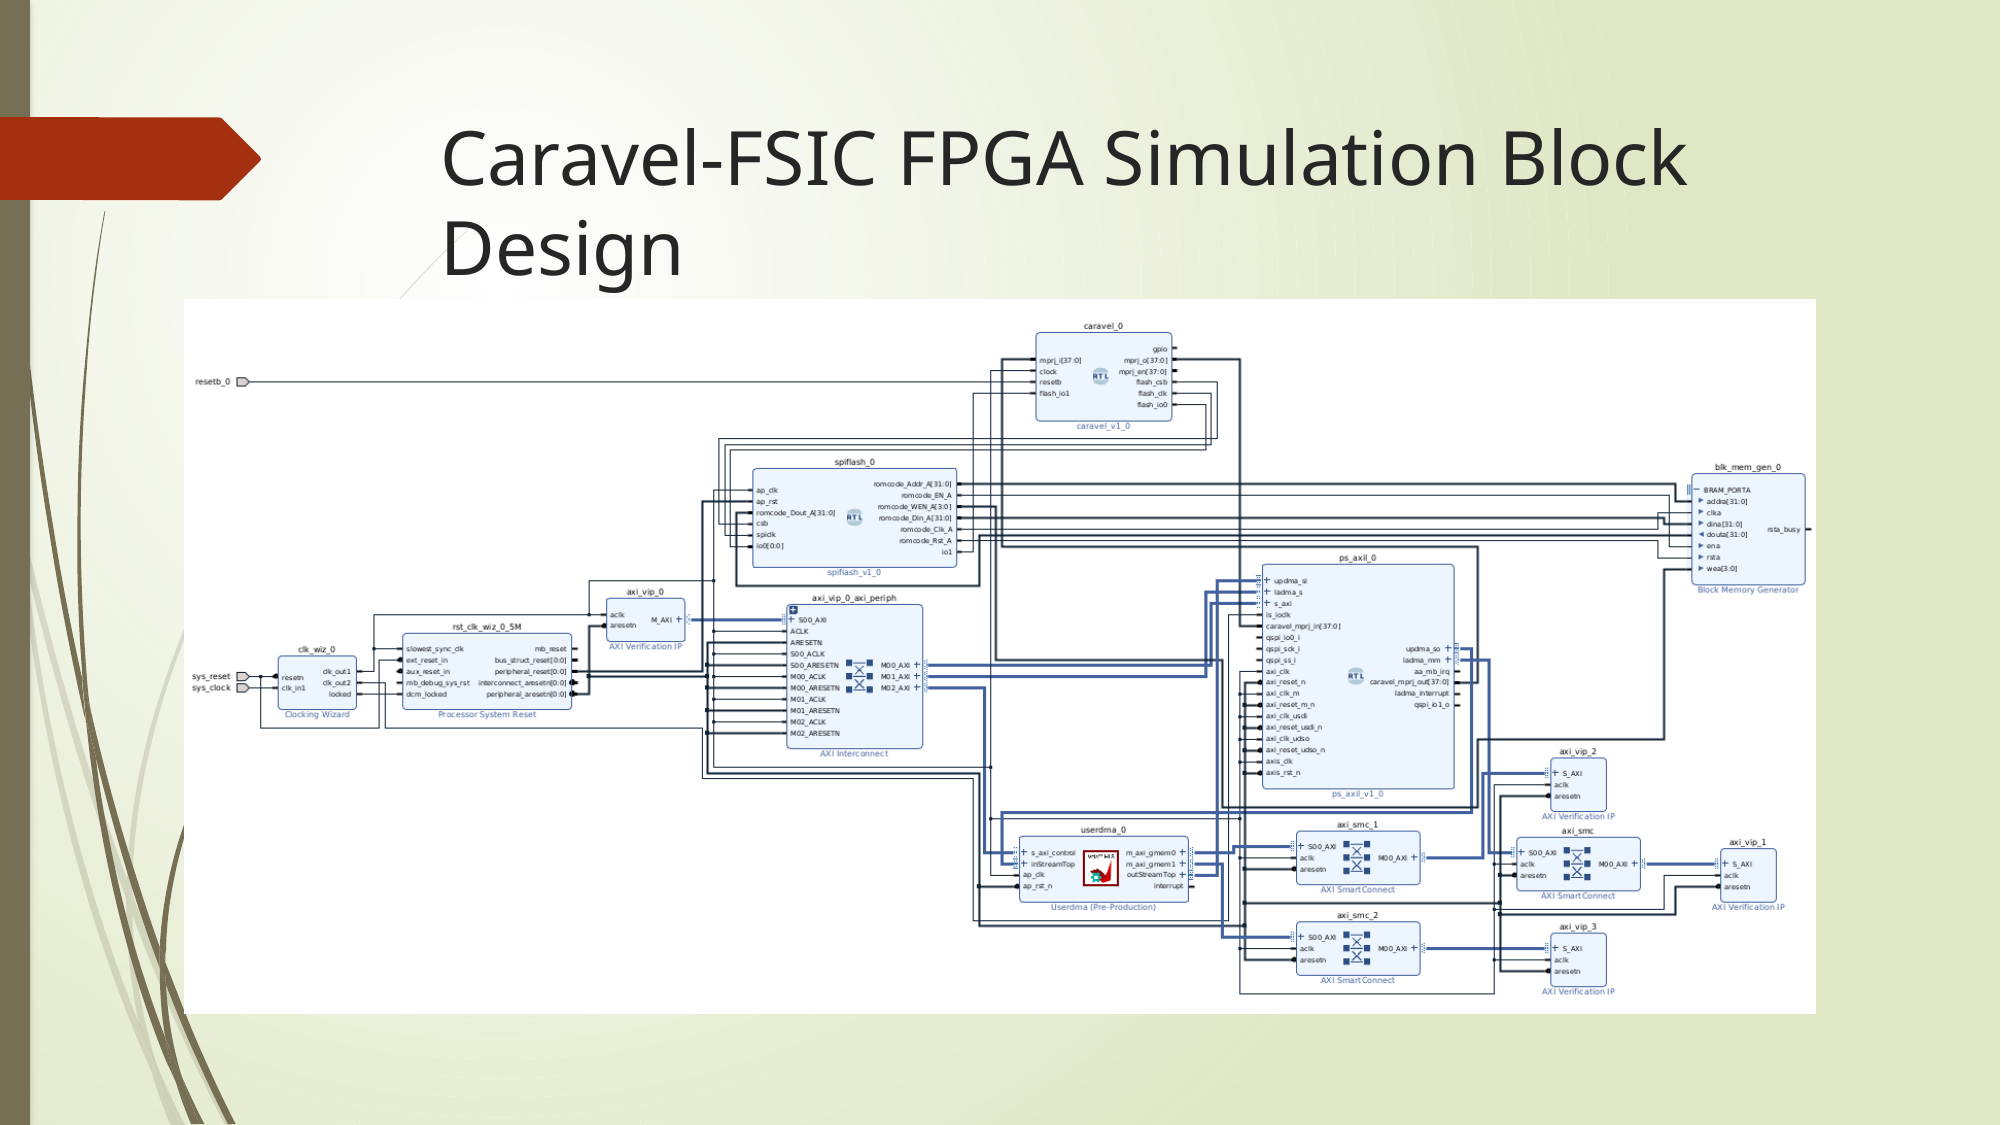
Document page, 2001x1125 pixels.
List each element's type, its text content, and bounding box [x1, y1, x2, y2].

title Caravel-FSIC FPGA Simulation Block Design [425, 102, 1888, 313]
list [184, 299, 1816, 1014]
